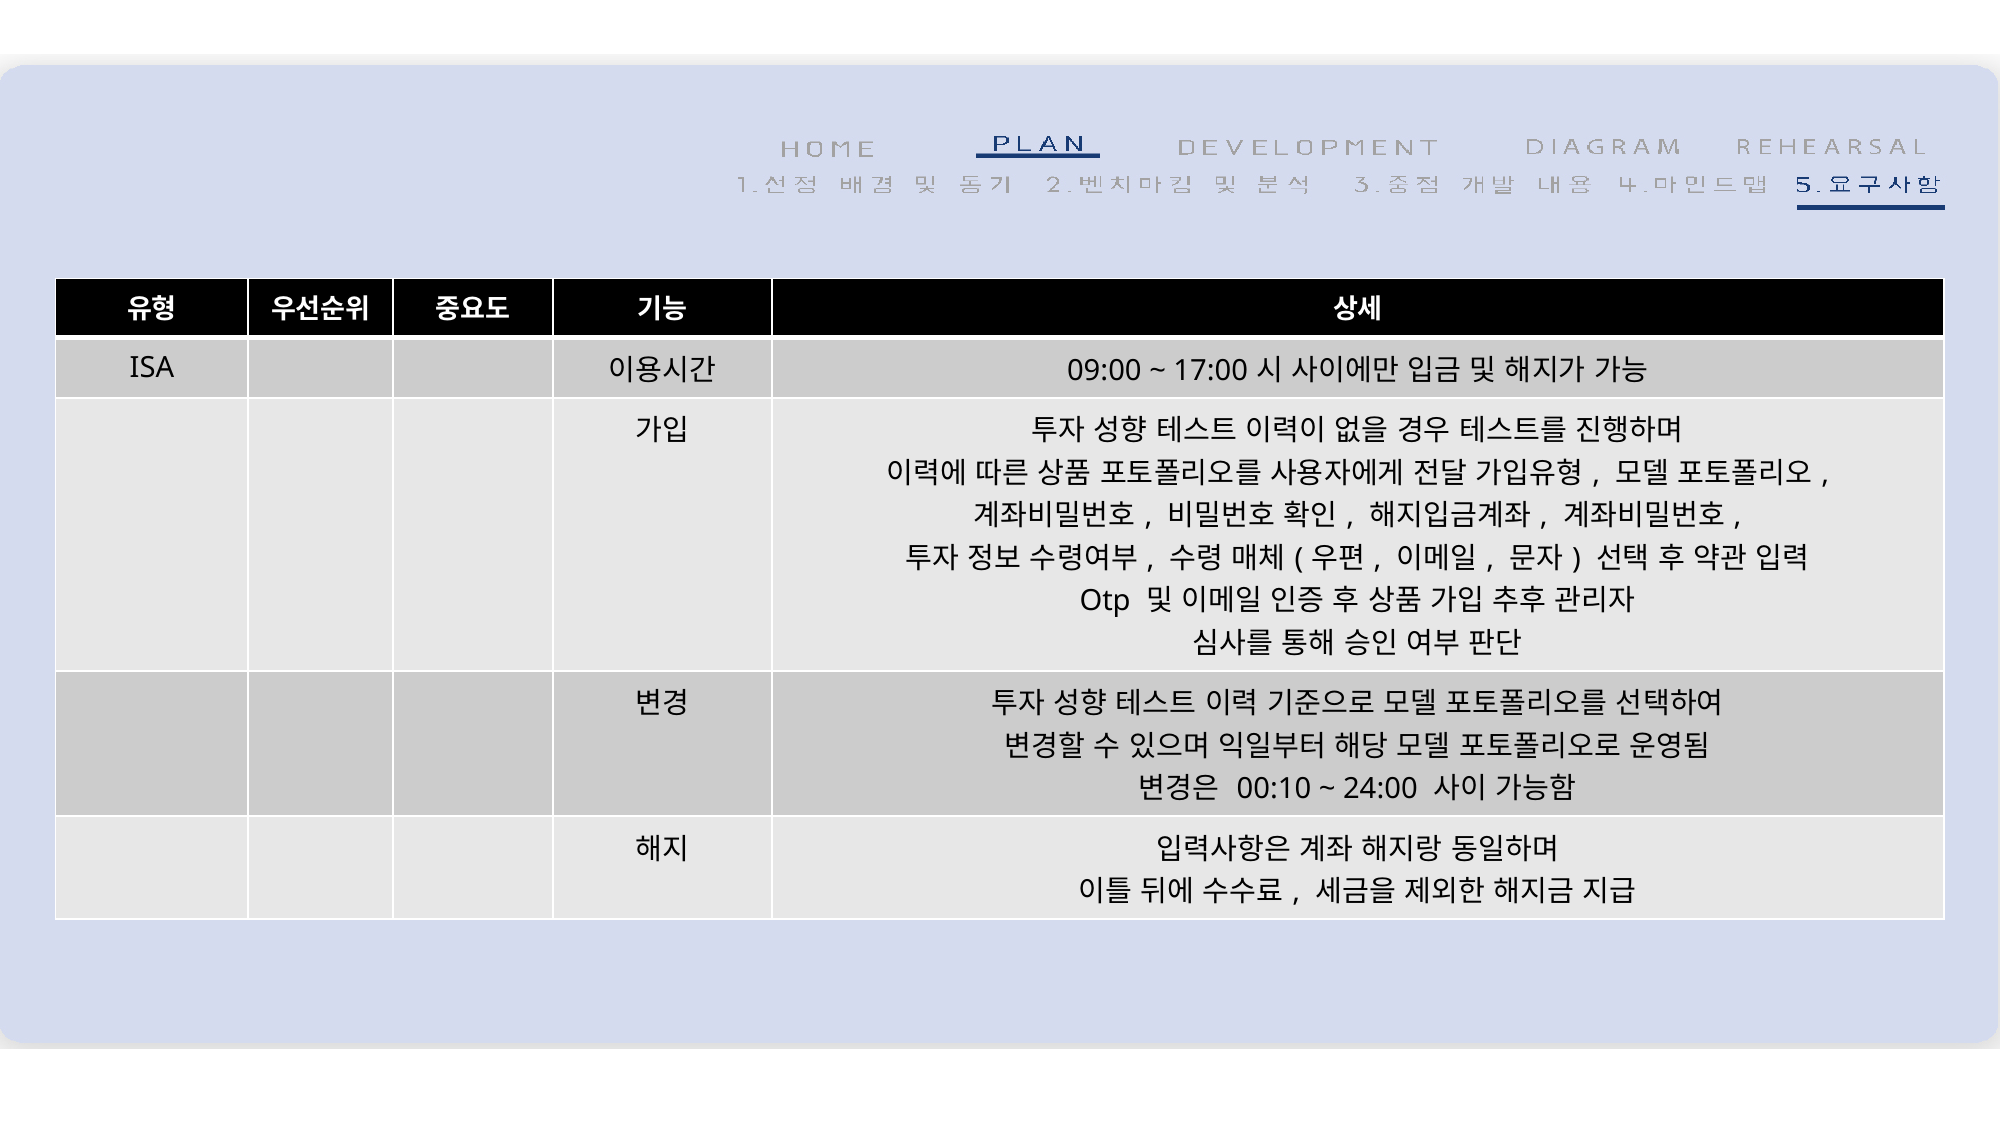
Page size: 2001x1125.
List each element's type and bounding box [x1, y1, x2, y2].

picture [0, 54, 2000, 1049]
